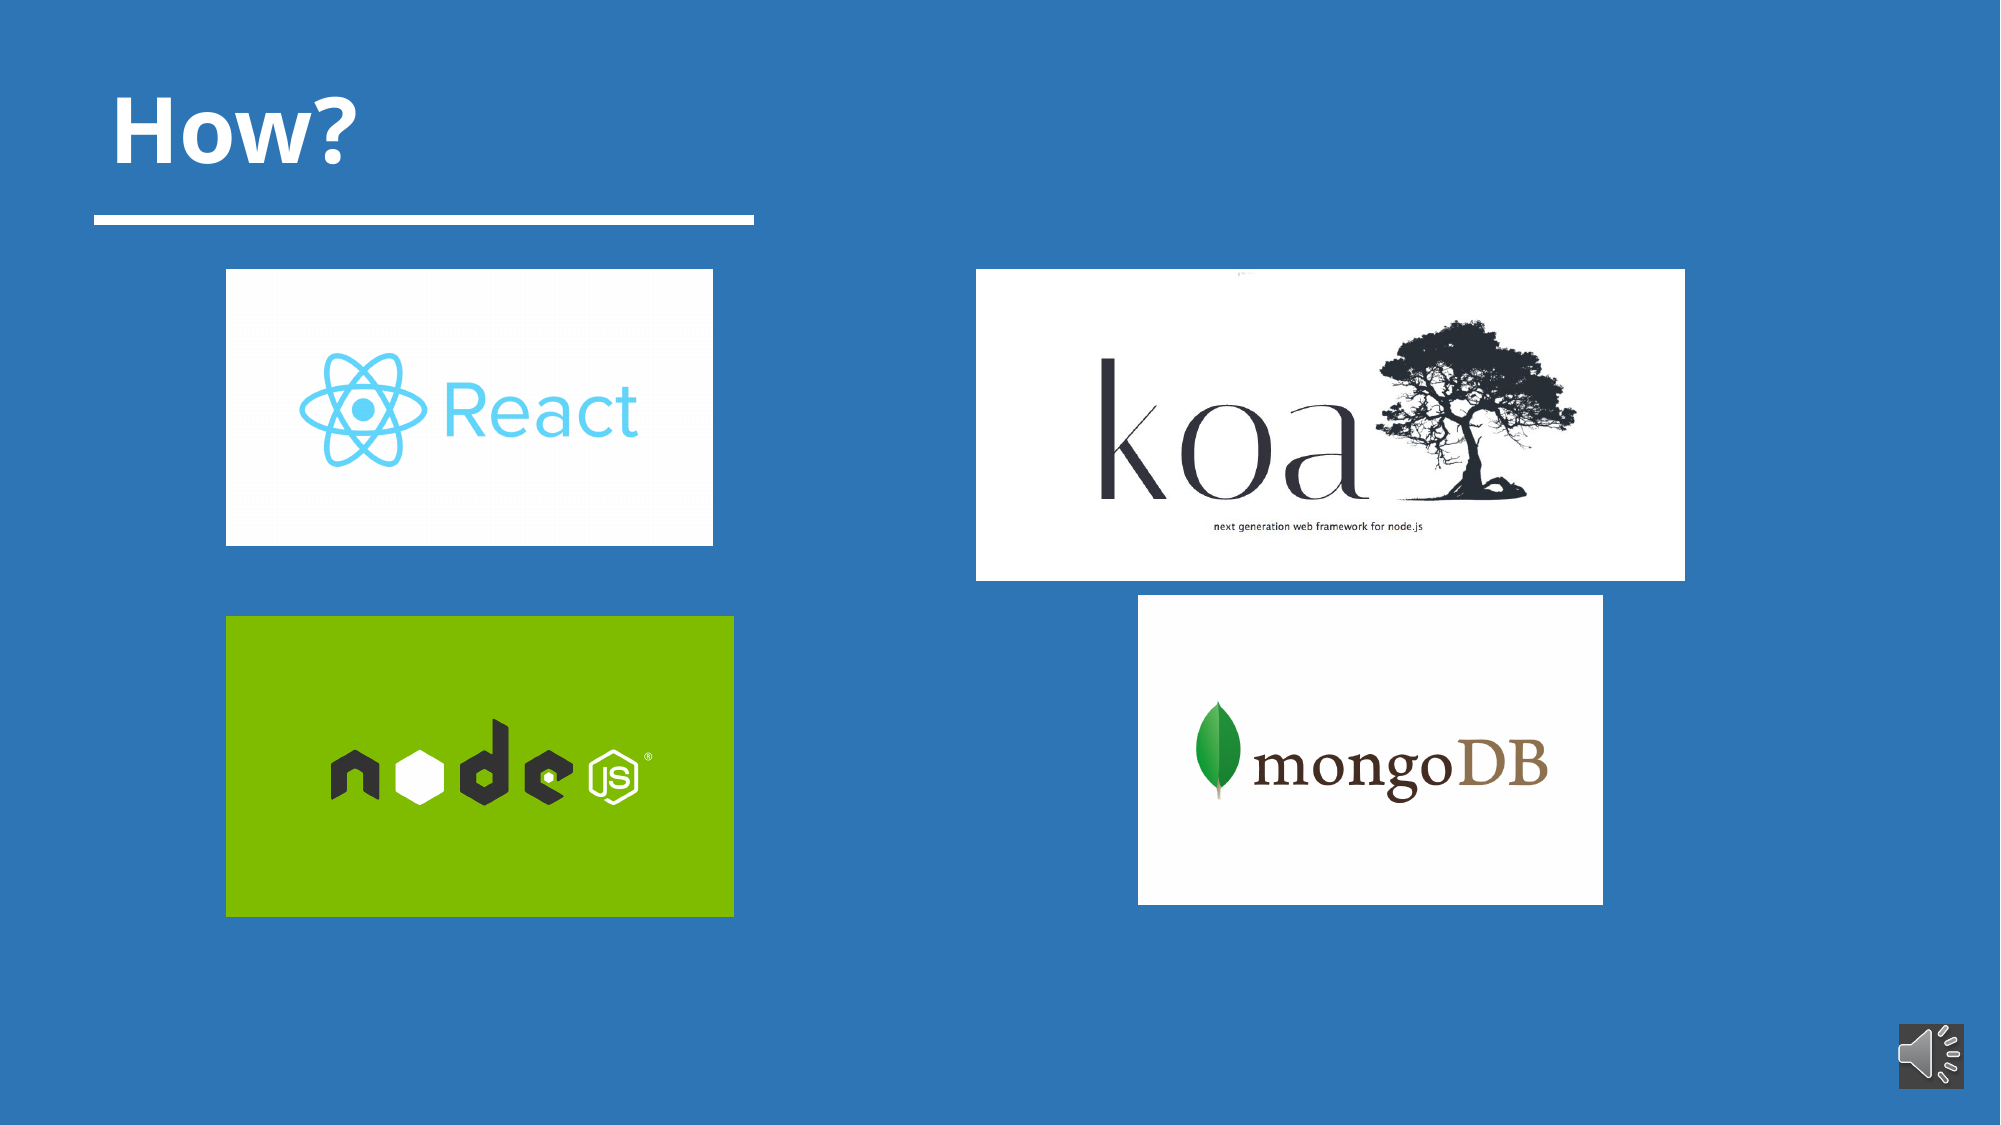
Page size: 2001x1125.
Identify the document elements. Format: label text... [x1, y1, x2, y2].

picture [226, 269, 713, 546]
title How? [94, 25, 1820, 243]
picture [976, 269, 1685, 581]
picture [226, 616, 734, 917]
picture [1138, 595, 1603, 905]
picture [1897, 1022, 1965, 1090]
